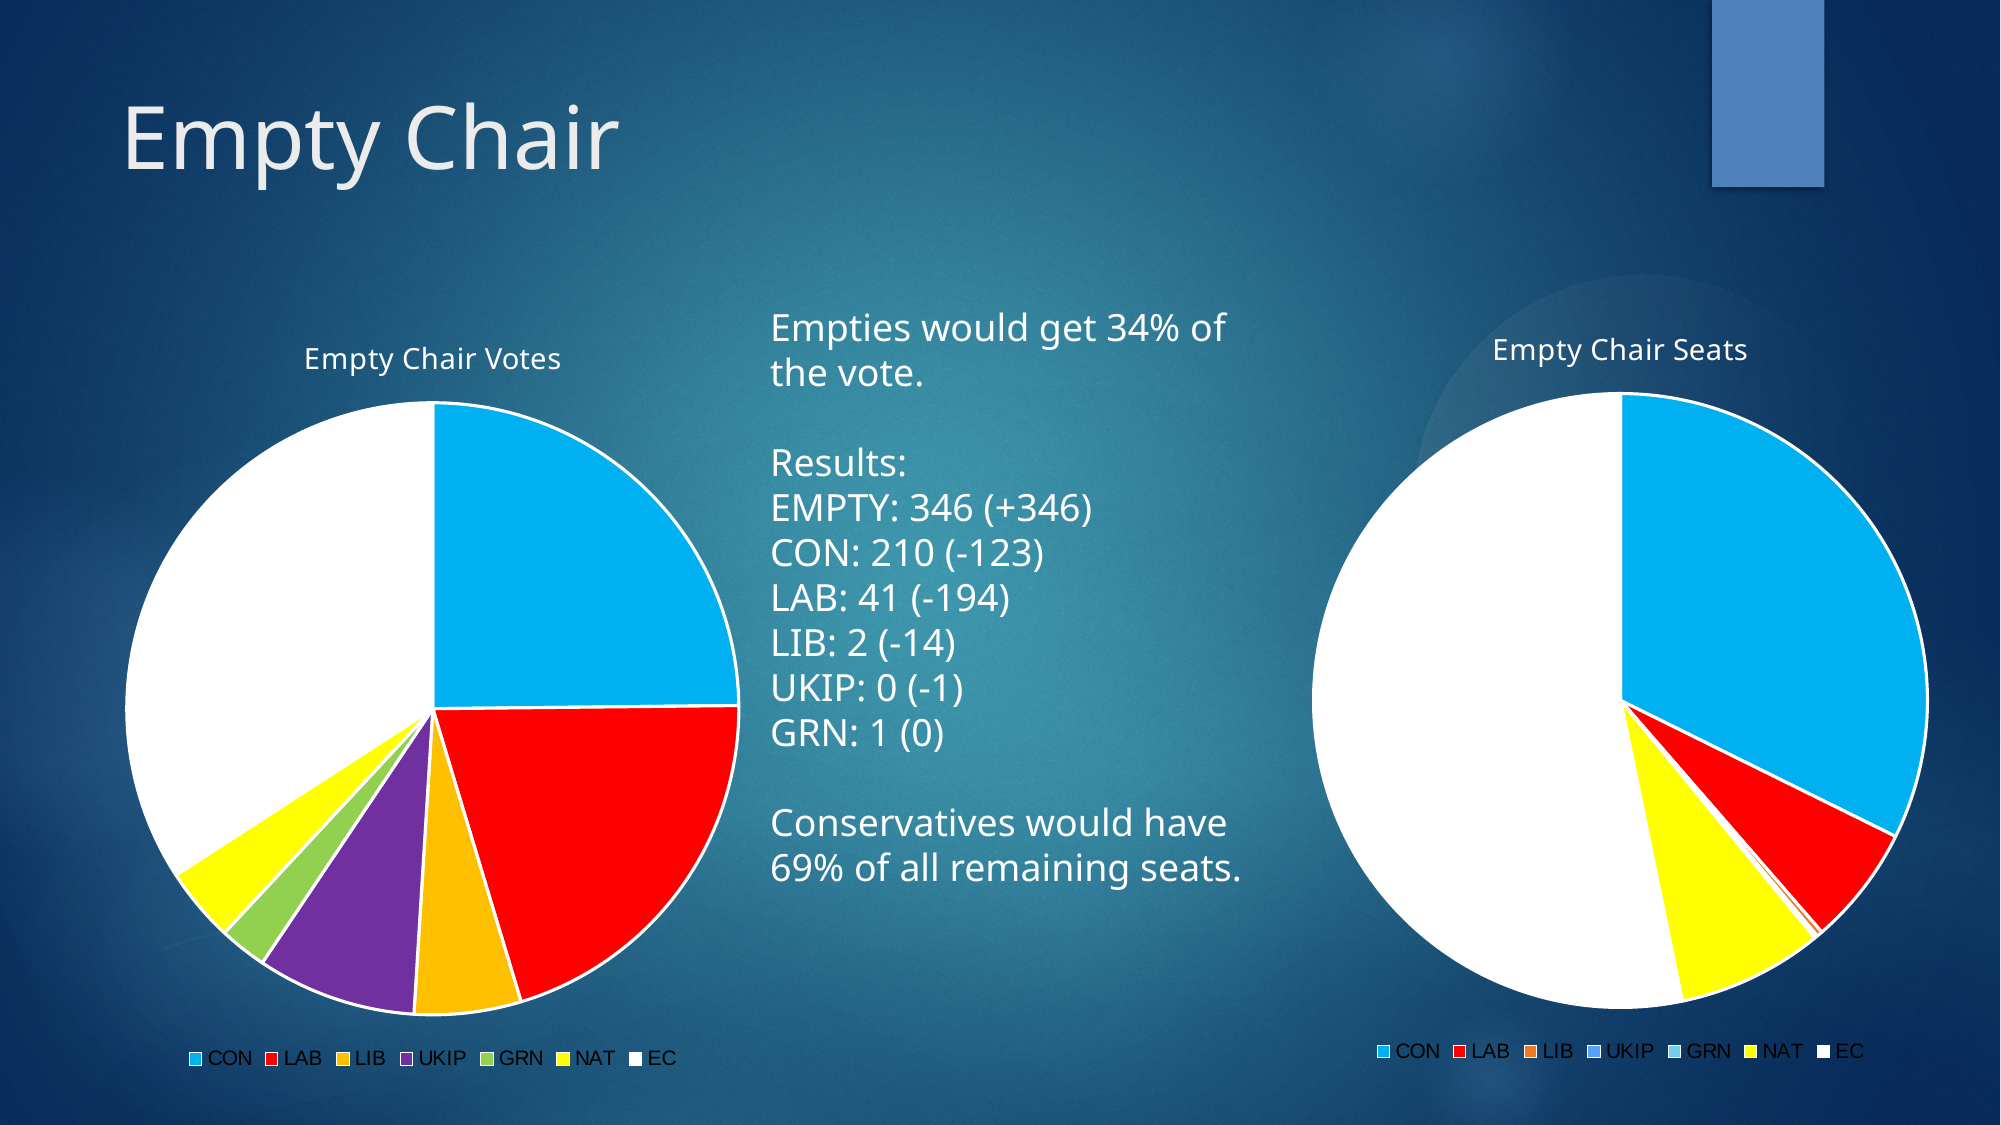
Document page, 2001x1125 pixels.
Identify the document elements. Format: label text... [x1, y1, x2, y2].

chart [0, 305, 893, 1077]
chart [1155, 296, 2000, 1070]
picture [0, 0, 2001, 1125]
text_box Empties would get 34% of the vote. Results: EMPTY: 346 (+346) CON: 210 (-123) LAB: 41 (-194) LIB: 2 (-14) UKIP: 0 (-1) GRN: 1 (0) Conservatives would have 69% of all remaining seats. [755, 296, 1153, 942]
text_box Empty Chair [106, 74, 1649, 304]
